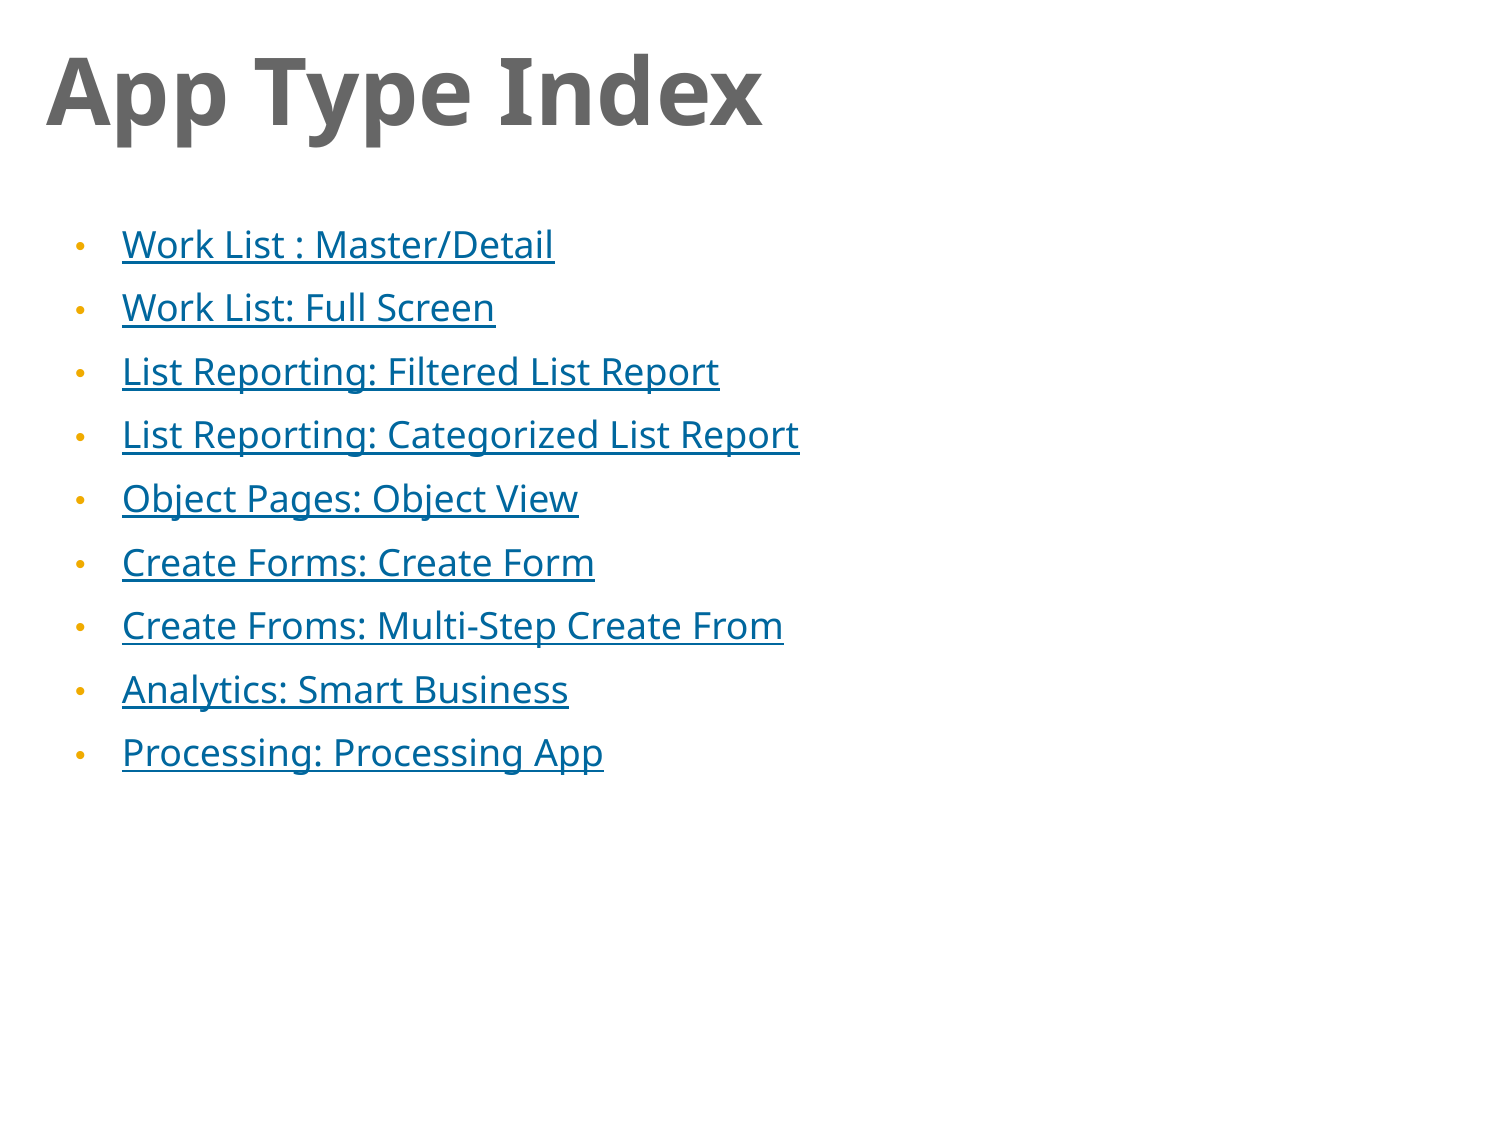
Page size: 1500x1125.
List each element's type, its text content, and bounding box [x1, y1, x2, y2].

text_box Work List : Master/Detail Work List: Full Screen List Reporting: Filtered List Report List Reporting: Categorized List Report Object Pages: Object View Create Forms: Create Form Create Froms: Multi-Step Create From Analytics: Smart Business Processing: Processing App [74, 220, 1155, 781]
text_box App Type Index [31, 23, 1425, 145]
